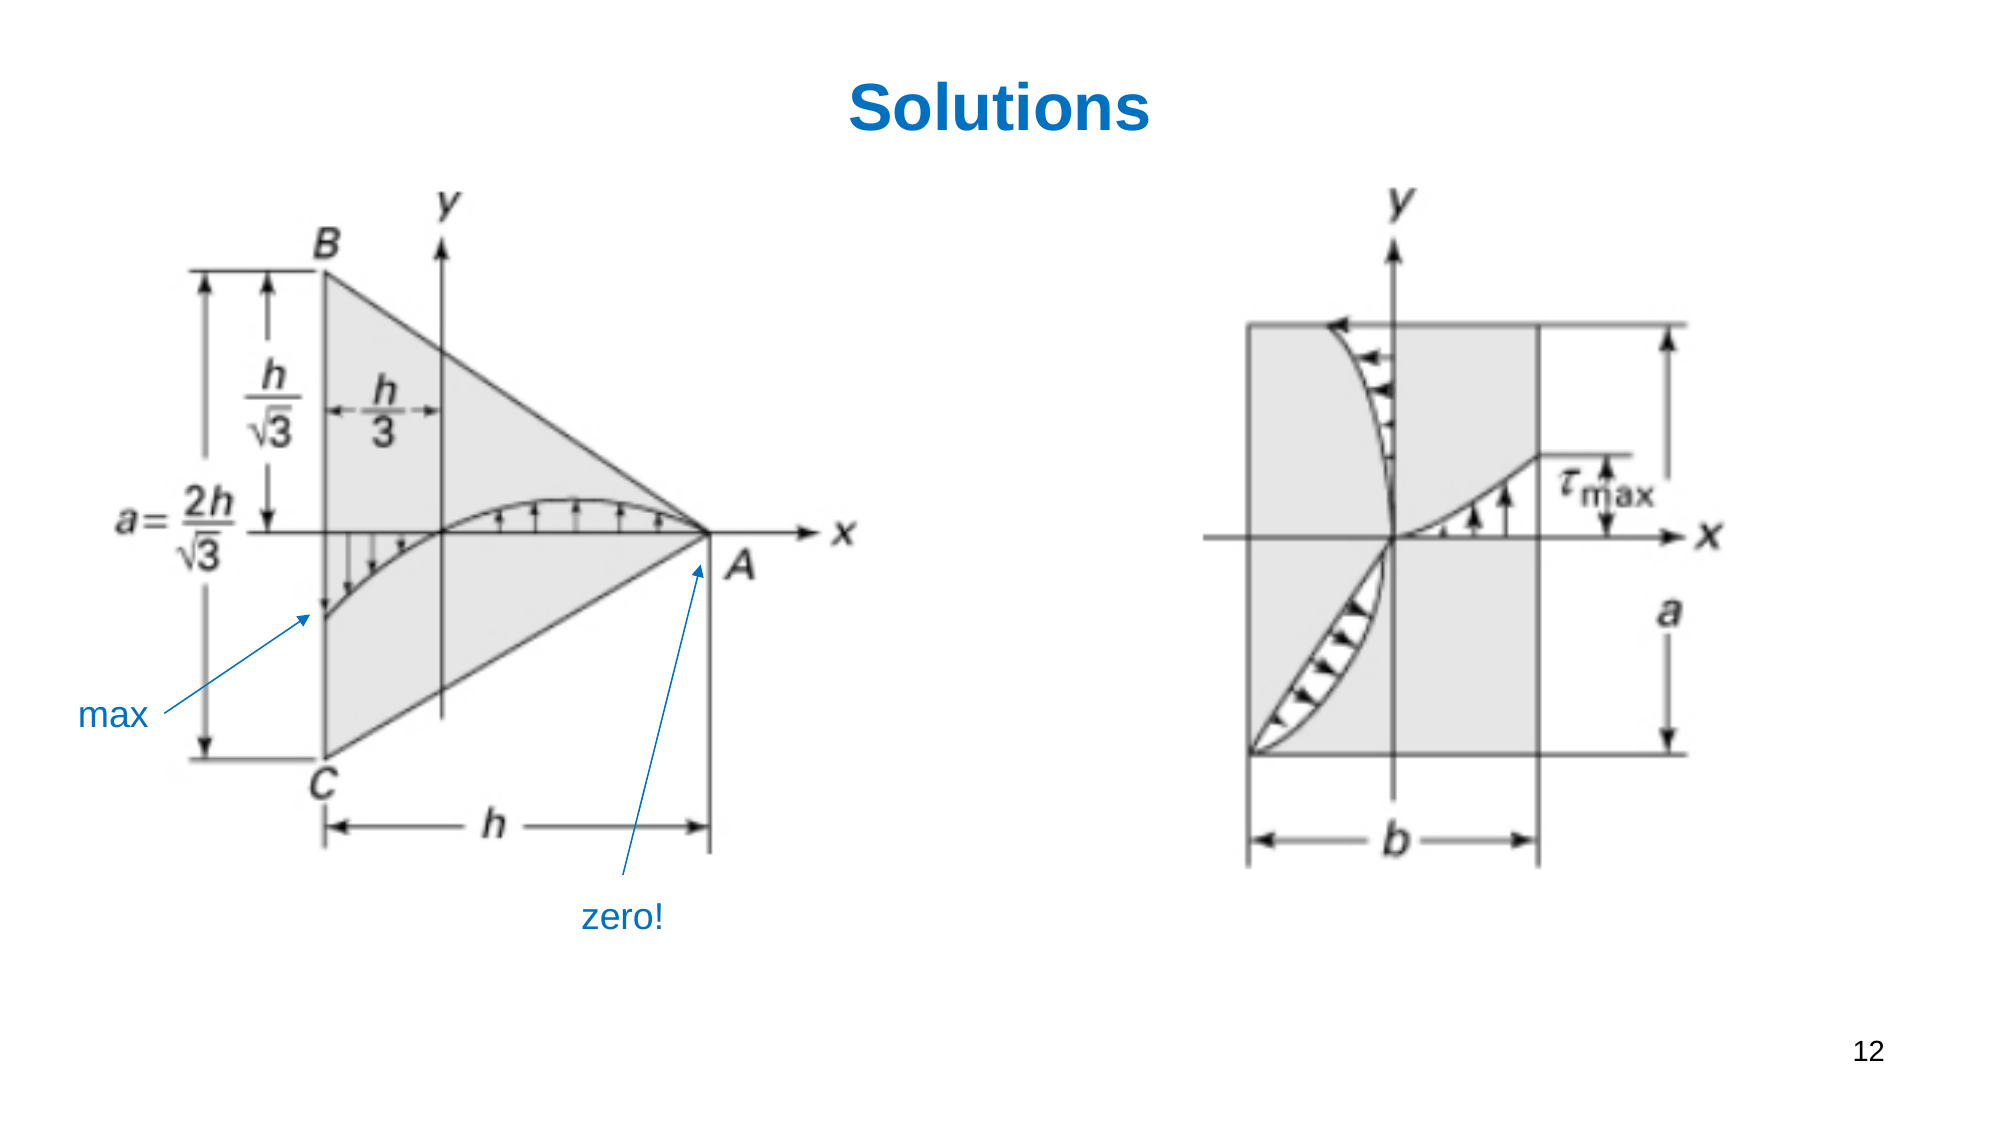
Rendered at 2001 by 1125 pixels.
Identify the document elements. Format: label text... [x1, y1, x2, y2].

picture [91, 174, 874, 872]
picture [1183, 174, 1738, 892]
text_box max [63, 683, 86, 743]
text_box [622, 564, 701, 876]
title Solutions [324, 44, 1676, 163]
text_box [164, 614, 311, 714]
slide_number 12 [1433, 1024, 1901, 1103]
text_box zero! [566, 884, 680, 944]
